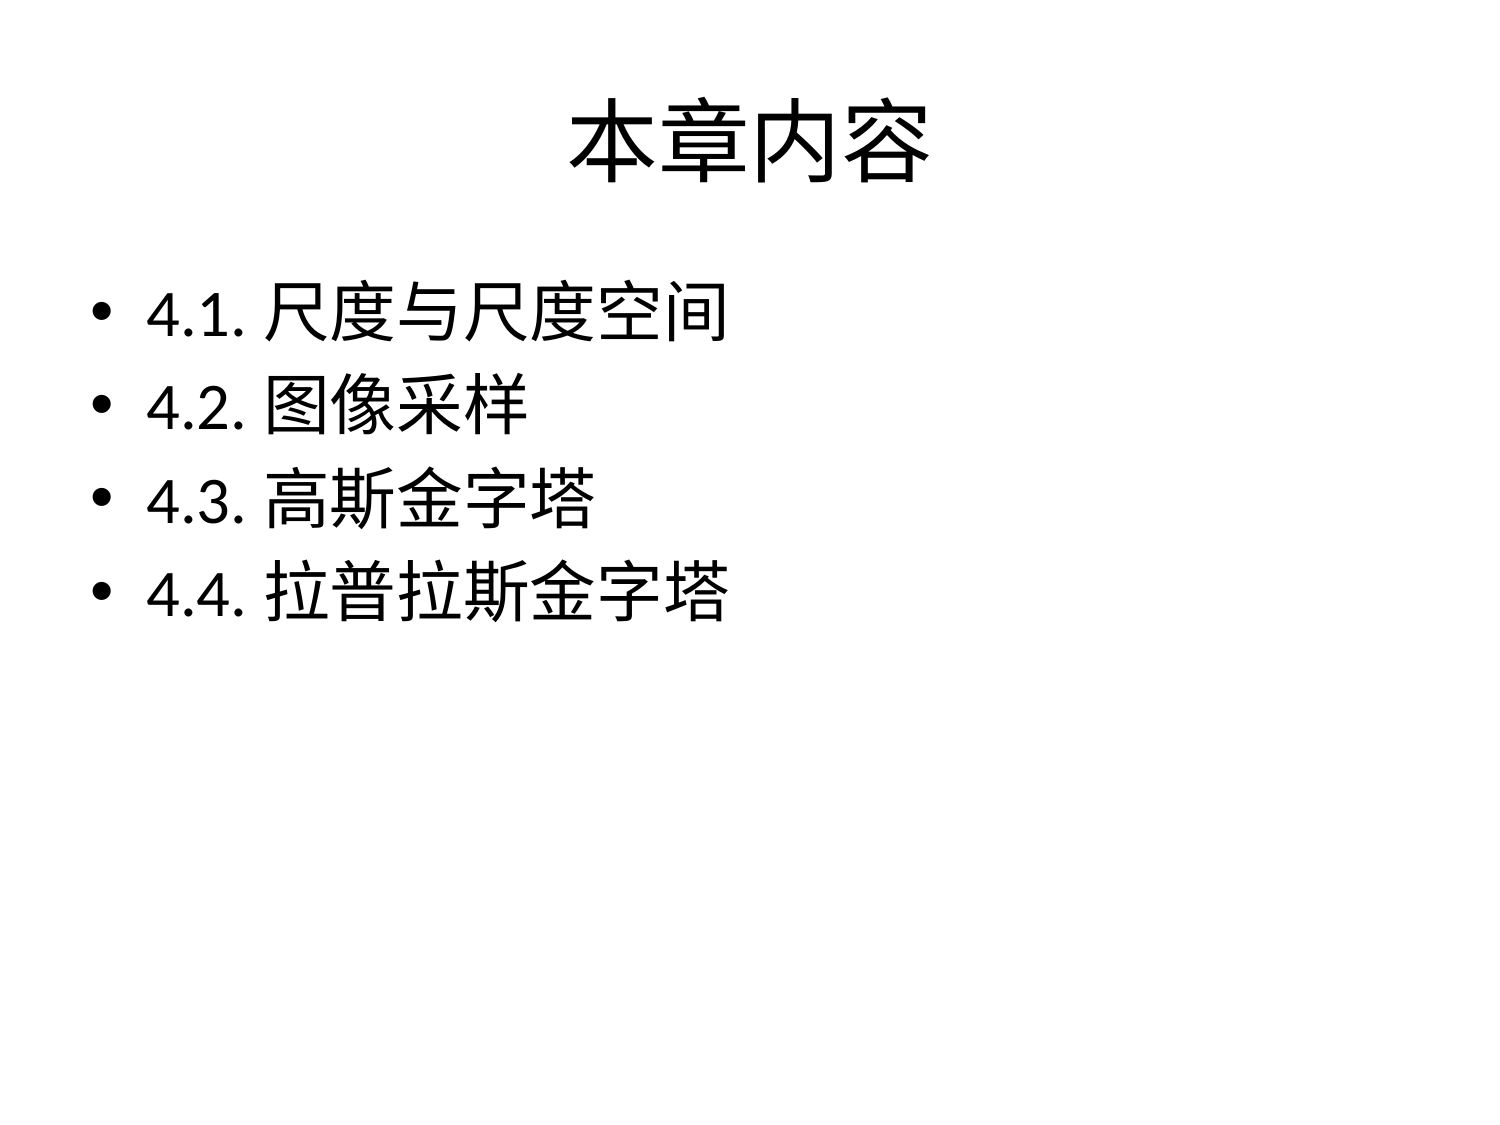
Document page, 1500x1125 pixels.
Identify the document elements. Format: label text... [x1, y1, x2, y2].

list 4.1.尺度与尺度空间 4.2.图像采样 4.3.高斯金字塔 4.4.拉普拉斯金字塔 [75, 262, 1425, 1005]
title 本章内容 [75, 45, 1425, 233]
